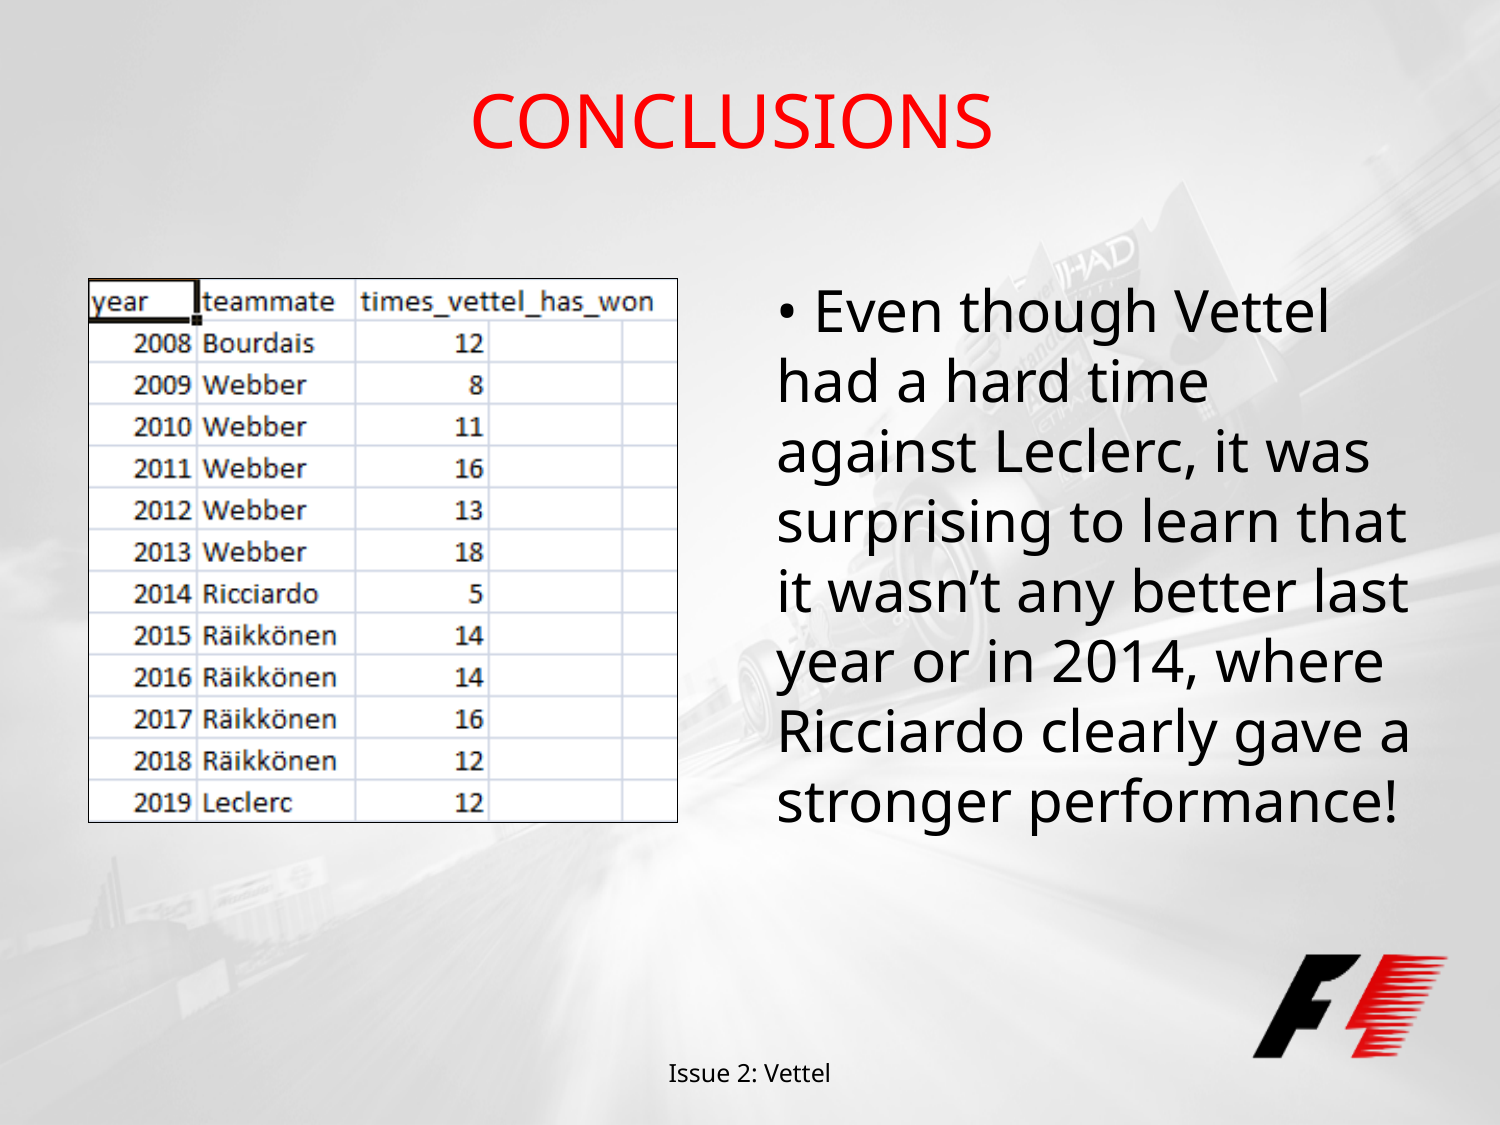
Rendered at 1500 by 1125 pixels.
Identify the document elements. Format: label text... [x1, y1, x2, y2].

text_box • Even though Vettel had a hard time against Leclerc, it was surprising to learn that it wasn’t any better last year or in 2014, where Ricciardo clearly gave a stronger performance! [761, 267, 1436, 842]
footer Issue 2: Vettel [496, 1042, 1004, 1103]
picture [0, 0, 1500, 1125]
text_box CONCLUSIONS [100, 66, 1365, 172]
